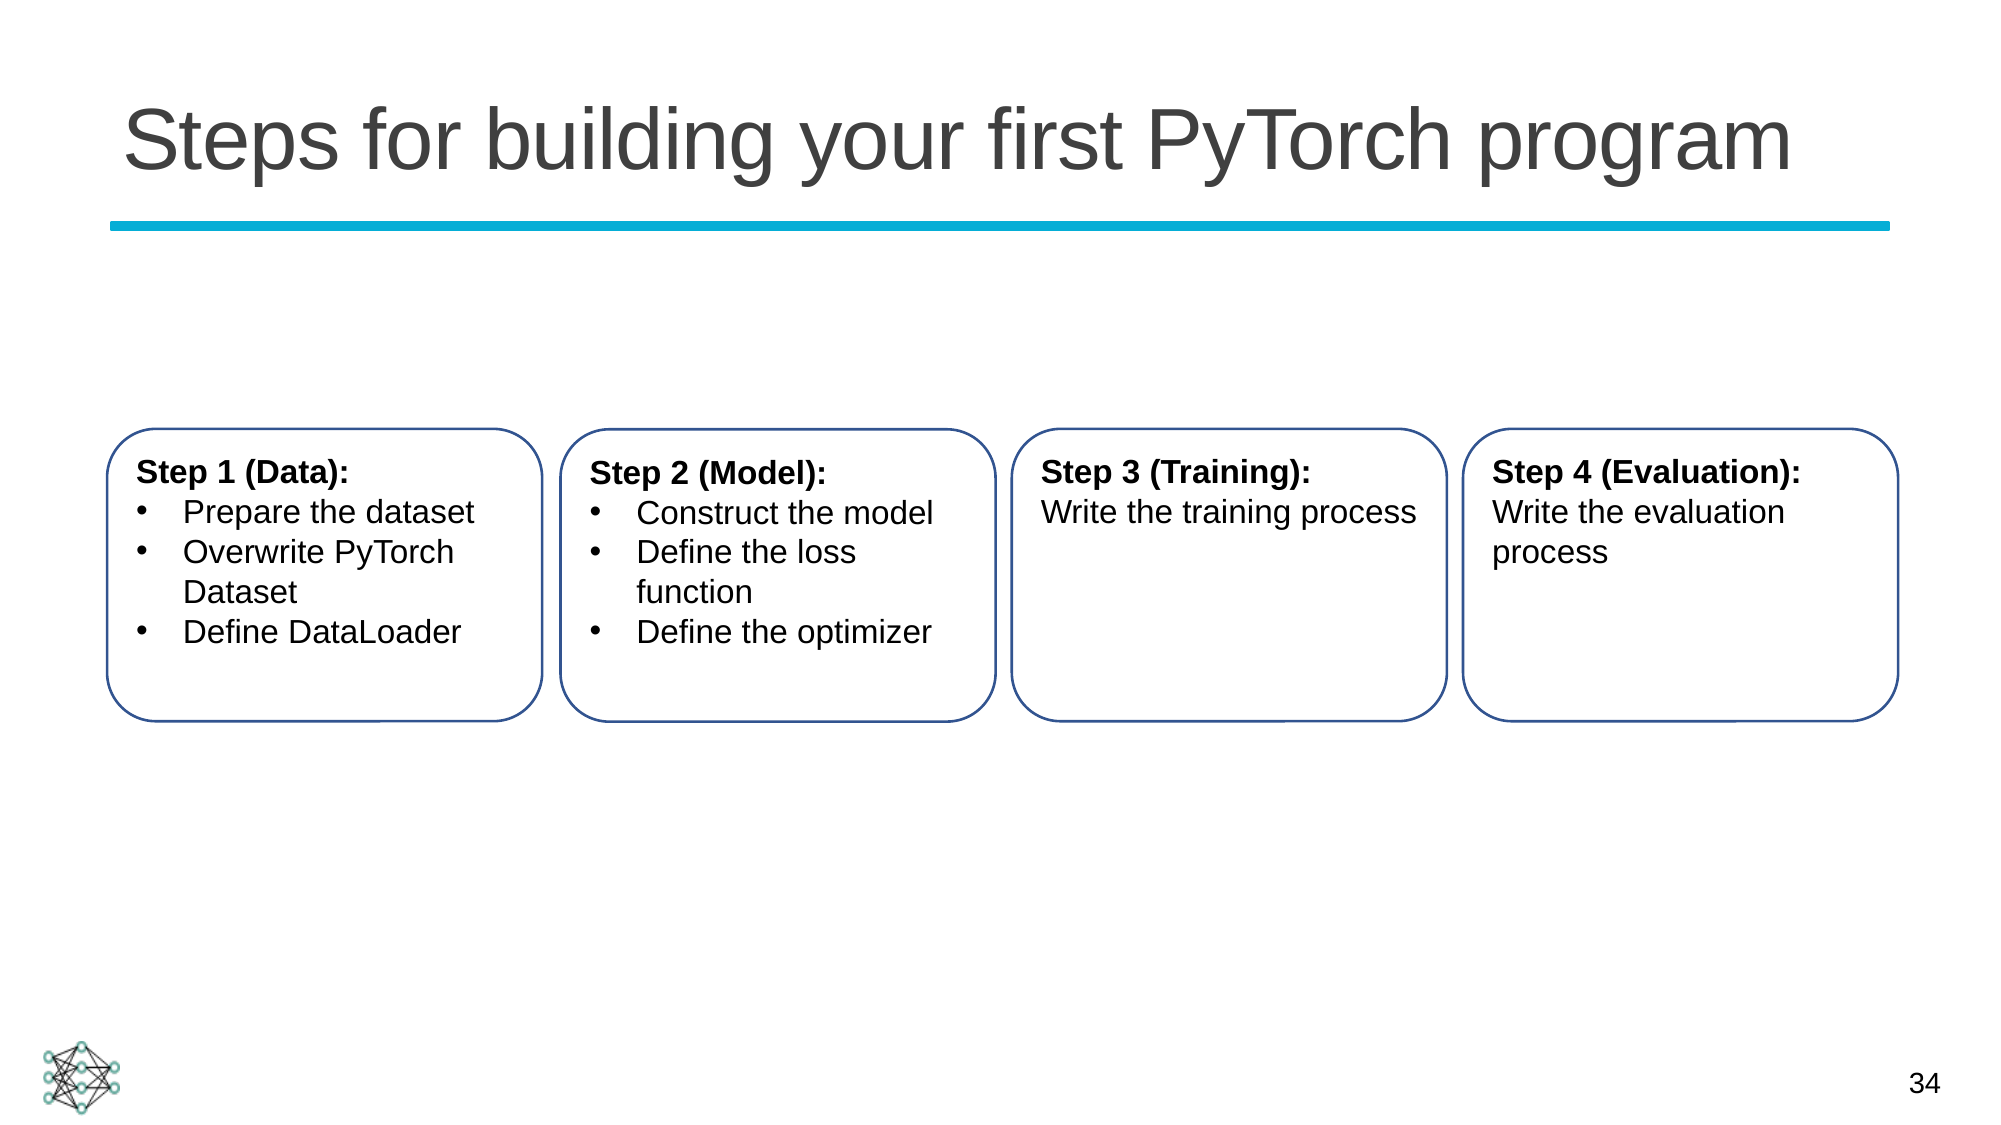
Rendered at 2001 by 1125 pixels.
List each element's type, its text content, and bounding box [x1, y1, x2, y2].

text_box Step 4 (Evaluation): Write the evaluation process [1461, 427, 1900, 723]
text_box Step 2 (Model): Construct the model Define the loss function Define the optimizer [559, 427, 997, 723]
picture [43, 1041, 120, 1116]
title Steps for building your first PyTorch program [107, 58, 1899, 228]
slide_number 34 [1740, 1052, 1957, 1113]
text_box Step 3 (Training): Write the training process [1010, 427, 1449, 723]
text_box Step 1 (Data): Prepare the dataset Overwrite PyTorch Dataset Define DataLoader [105, 427, 544, 723]
